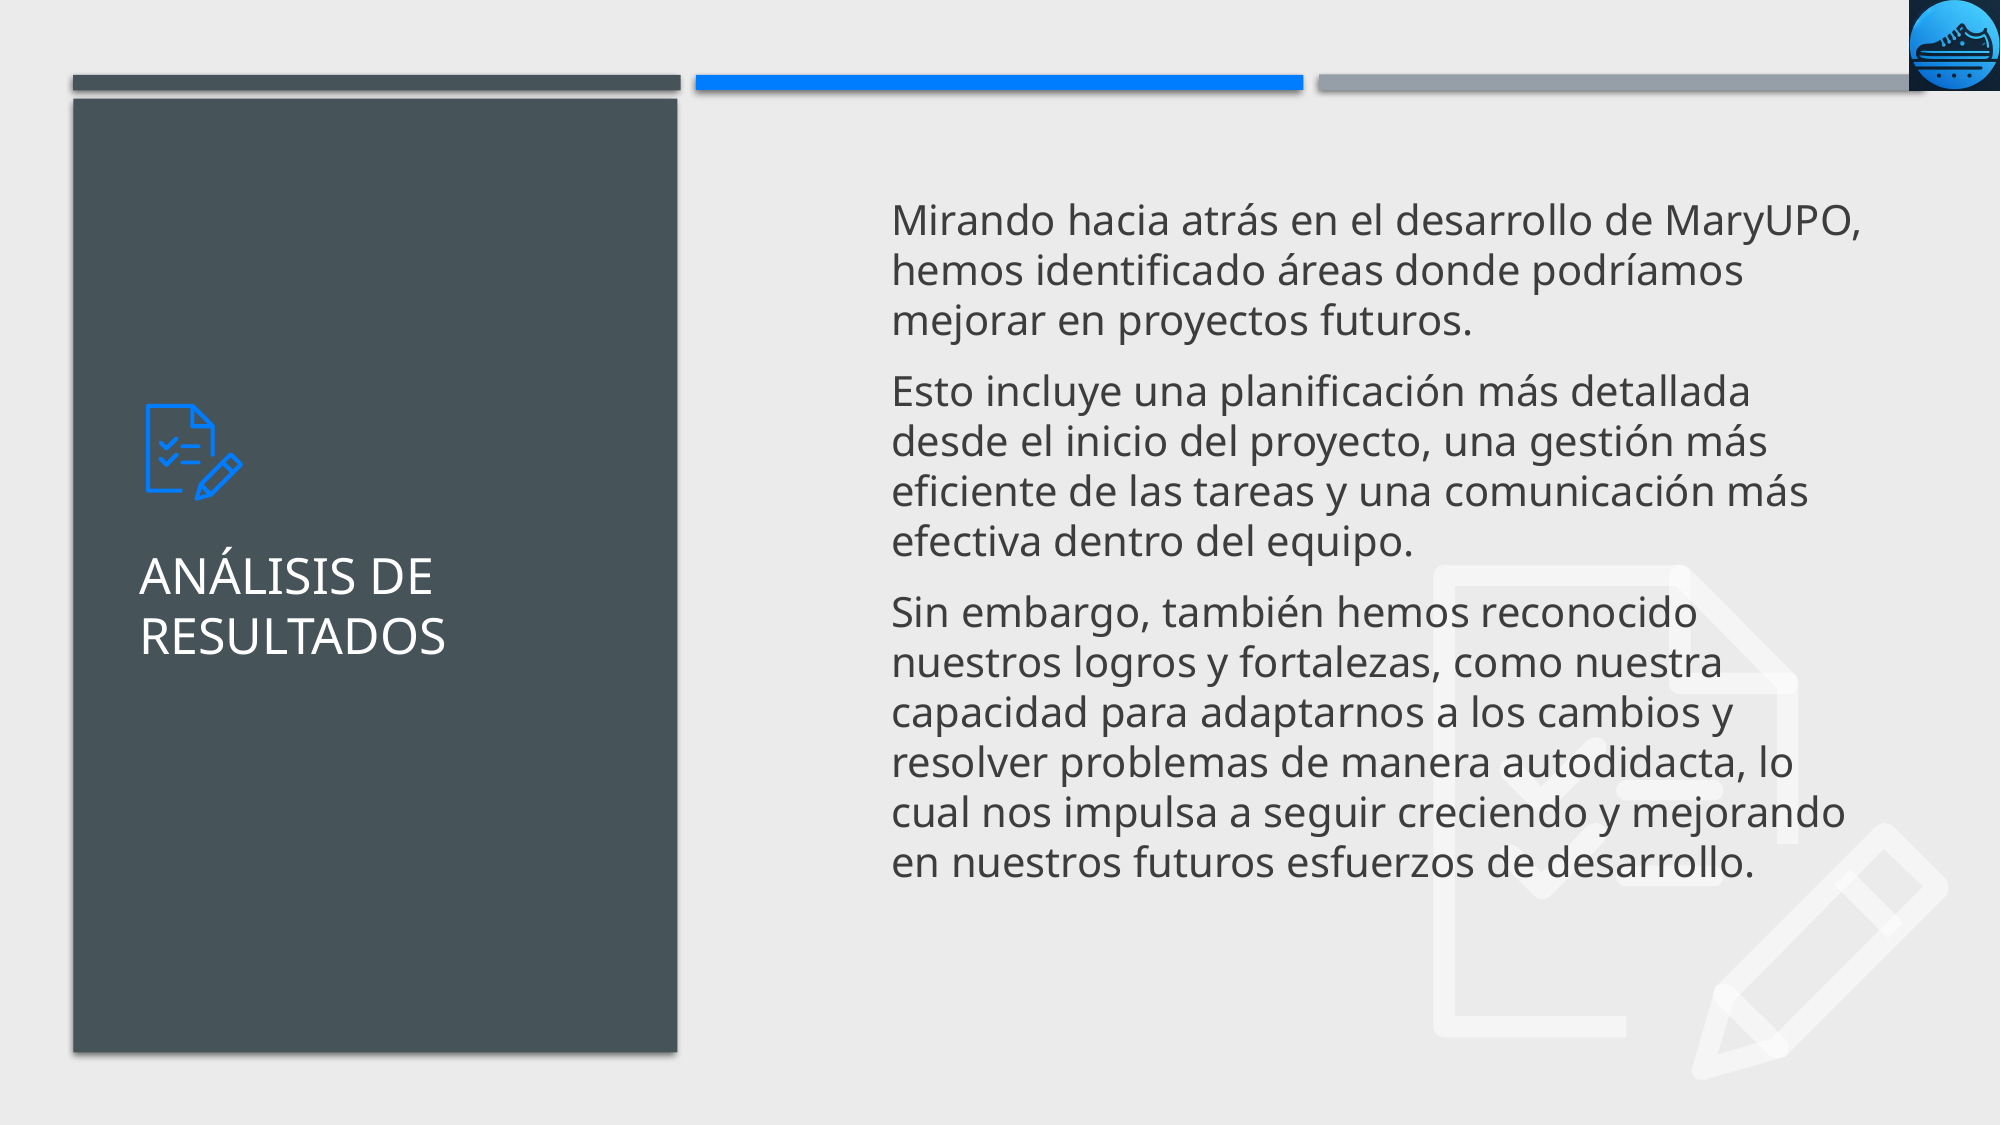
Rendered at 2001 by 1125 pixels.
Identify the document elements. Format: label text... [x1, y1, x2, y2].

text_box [1432, 564, 1949, 1081]
list Mirando hacia atrás en el desarrollo de MaryUPO, hemos identificado áreas donde podríamos mejorar en proyectos futuros. Esto incluye una planificación más detallada desde el inicio del proyecto, una gestión más eficiente de las tareas y una comunicación más efectiva dentro del equipo. Sin embargo, también hemos reconocido nuestros logros y fortalezas, como nuestra capacidad para adaptarnos a los cambios y resolver problemas de manera autodidacta, lo cual nos impulsa a seguir creciendo y mejorando en nuestros futuros esfuerzos de desarrollo. [803, 193, 1895, 958]
title Análisis de resultados [124, 463, 622, 746]
picture [1909, 0, 2000, 91]
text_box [145, 403, 244, 502]
